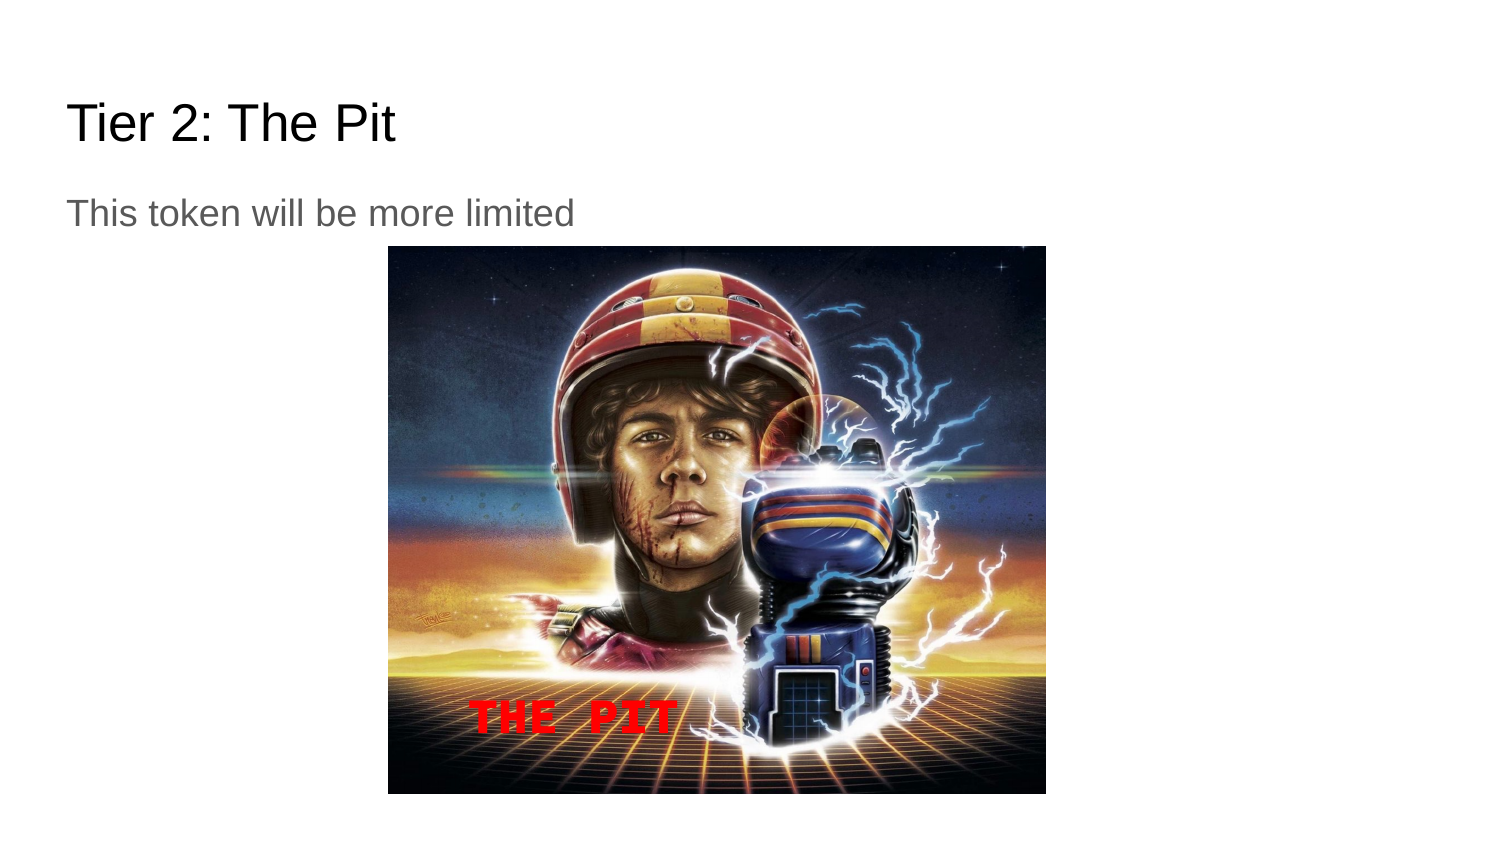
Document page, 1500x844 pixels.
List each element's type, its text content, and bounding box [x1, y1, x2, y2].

list This token will be more limited [51, 166, 1449, 247]
title Tier 2: The Pit [51, 72, 1449, 166]
picture [388, 246, 1046, 794]
